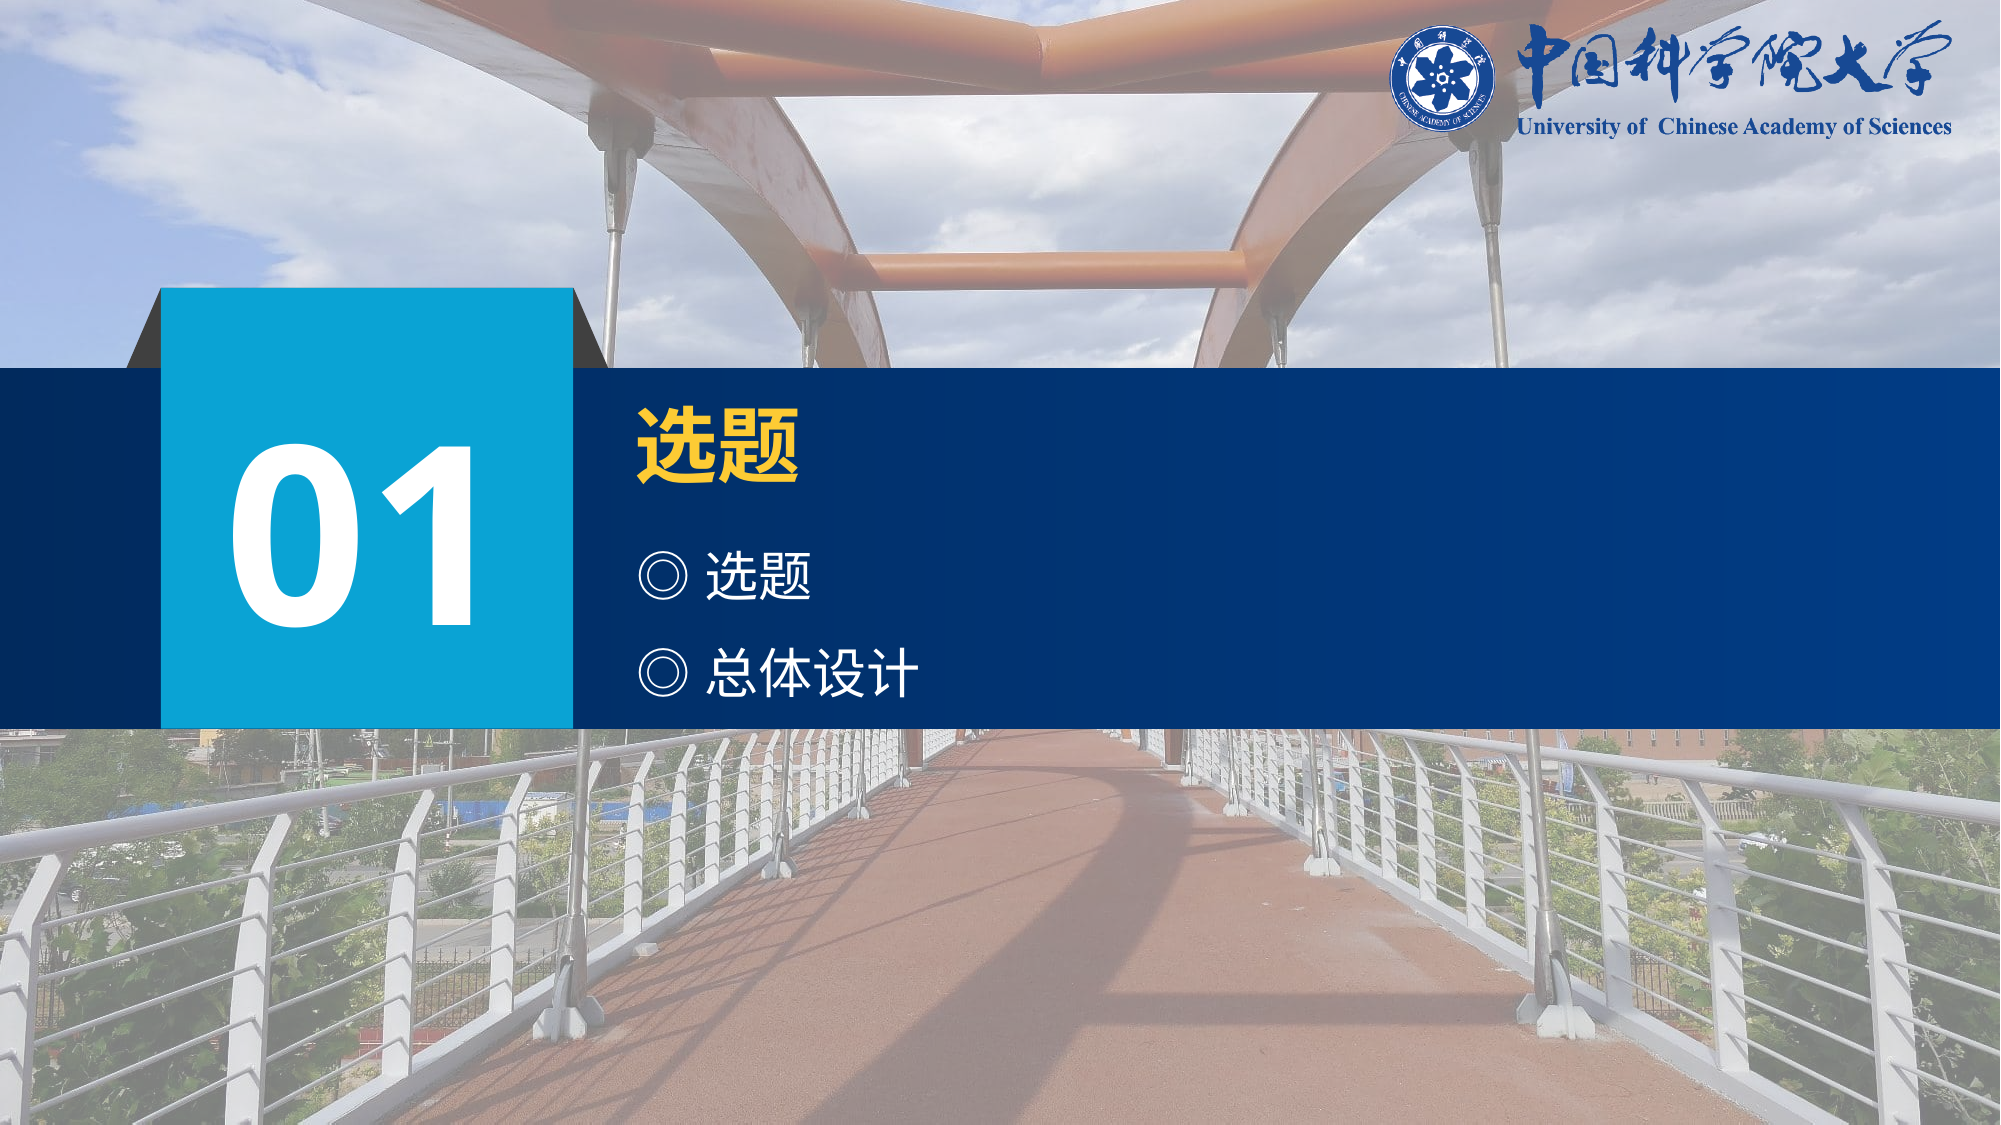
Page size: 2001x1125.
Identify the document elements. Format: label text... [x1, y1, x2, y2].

picture [1389, 20, 1952, 139]
text_box [160, 287, 574, 729]
text_box ◎选题 ◎总体设计 [622, 502, 1544, 810]
text_box 01 [209, 368, 526, 683]
text_box [574, 368, 2000, 729]
text_box 选题 [619, 385, 1524, 501]
text_box [574, 288, 609, 368]
text_box [0, 368, 160, 729]
text_box [126, 289, 160, 368]
